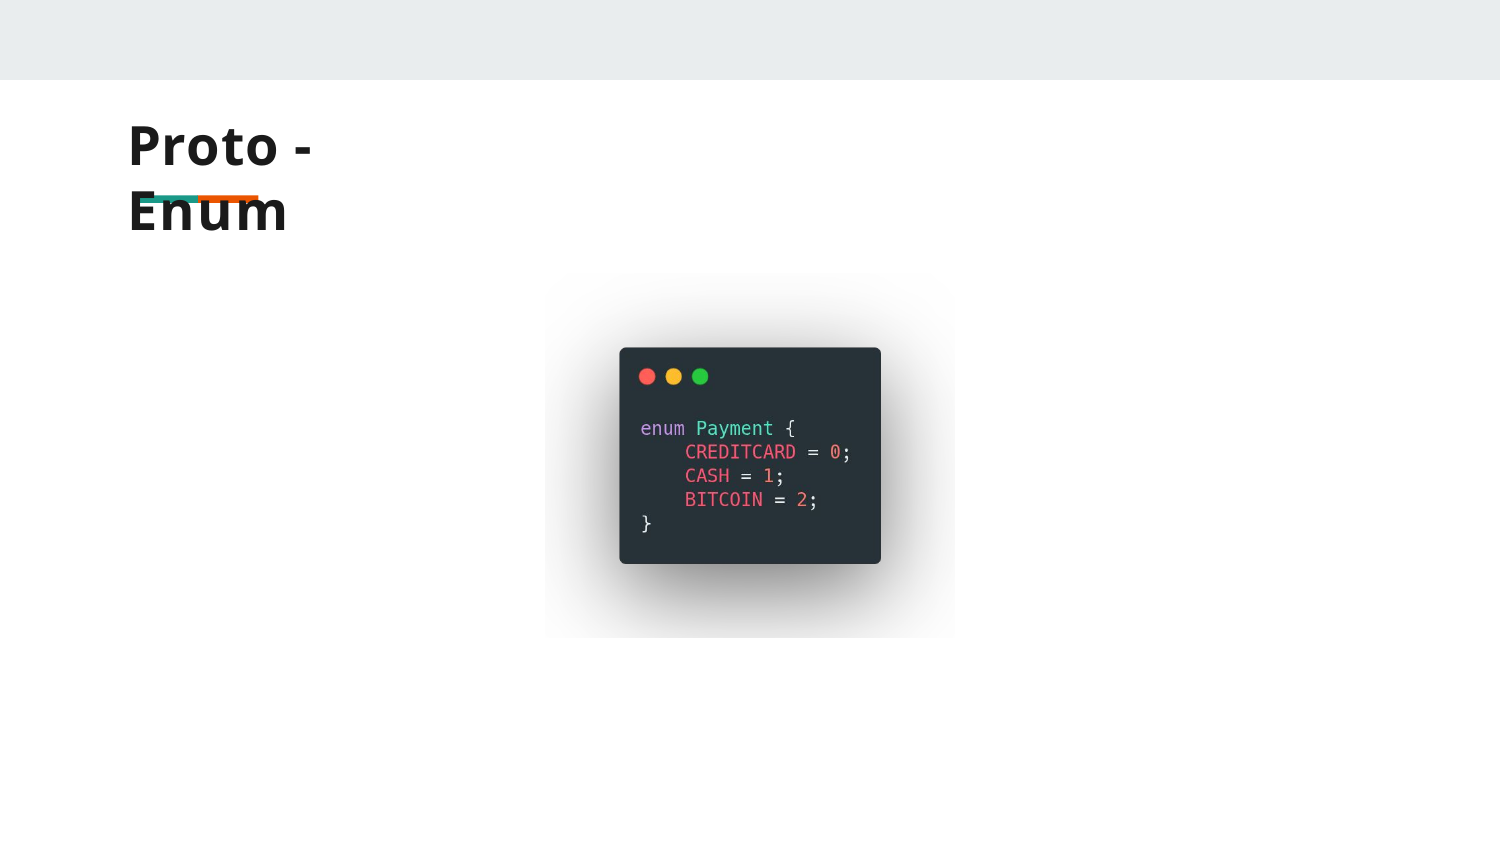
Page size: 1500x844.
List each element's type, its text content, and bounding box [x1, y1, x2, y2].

title Proto - Enum [125, 109, 468, 253]
picture [544, 273, 955, 639]
